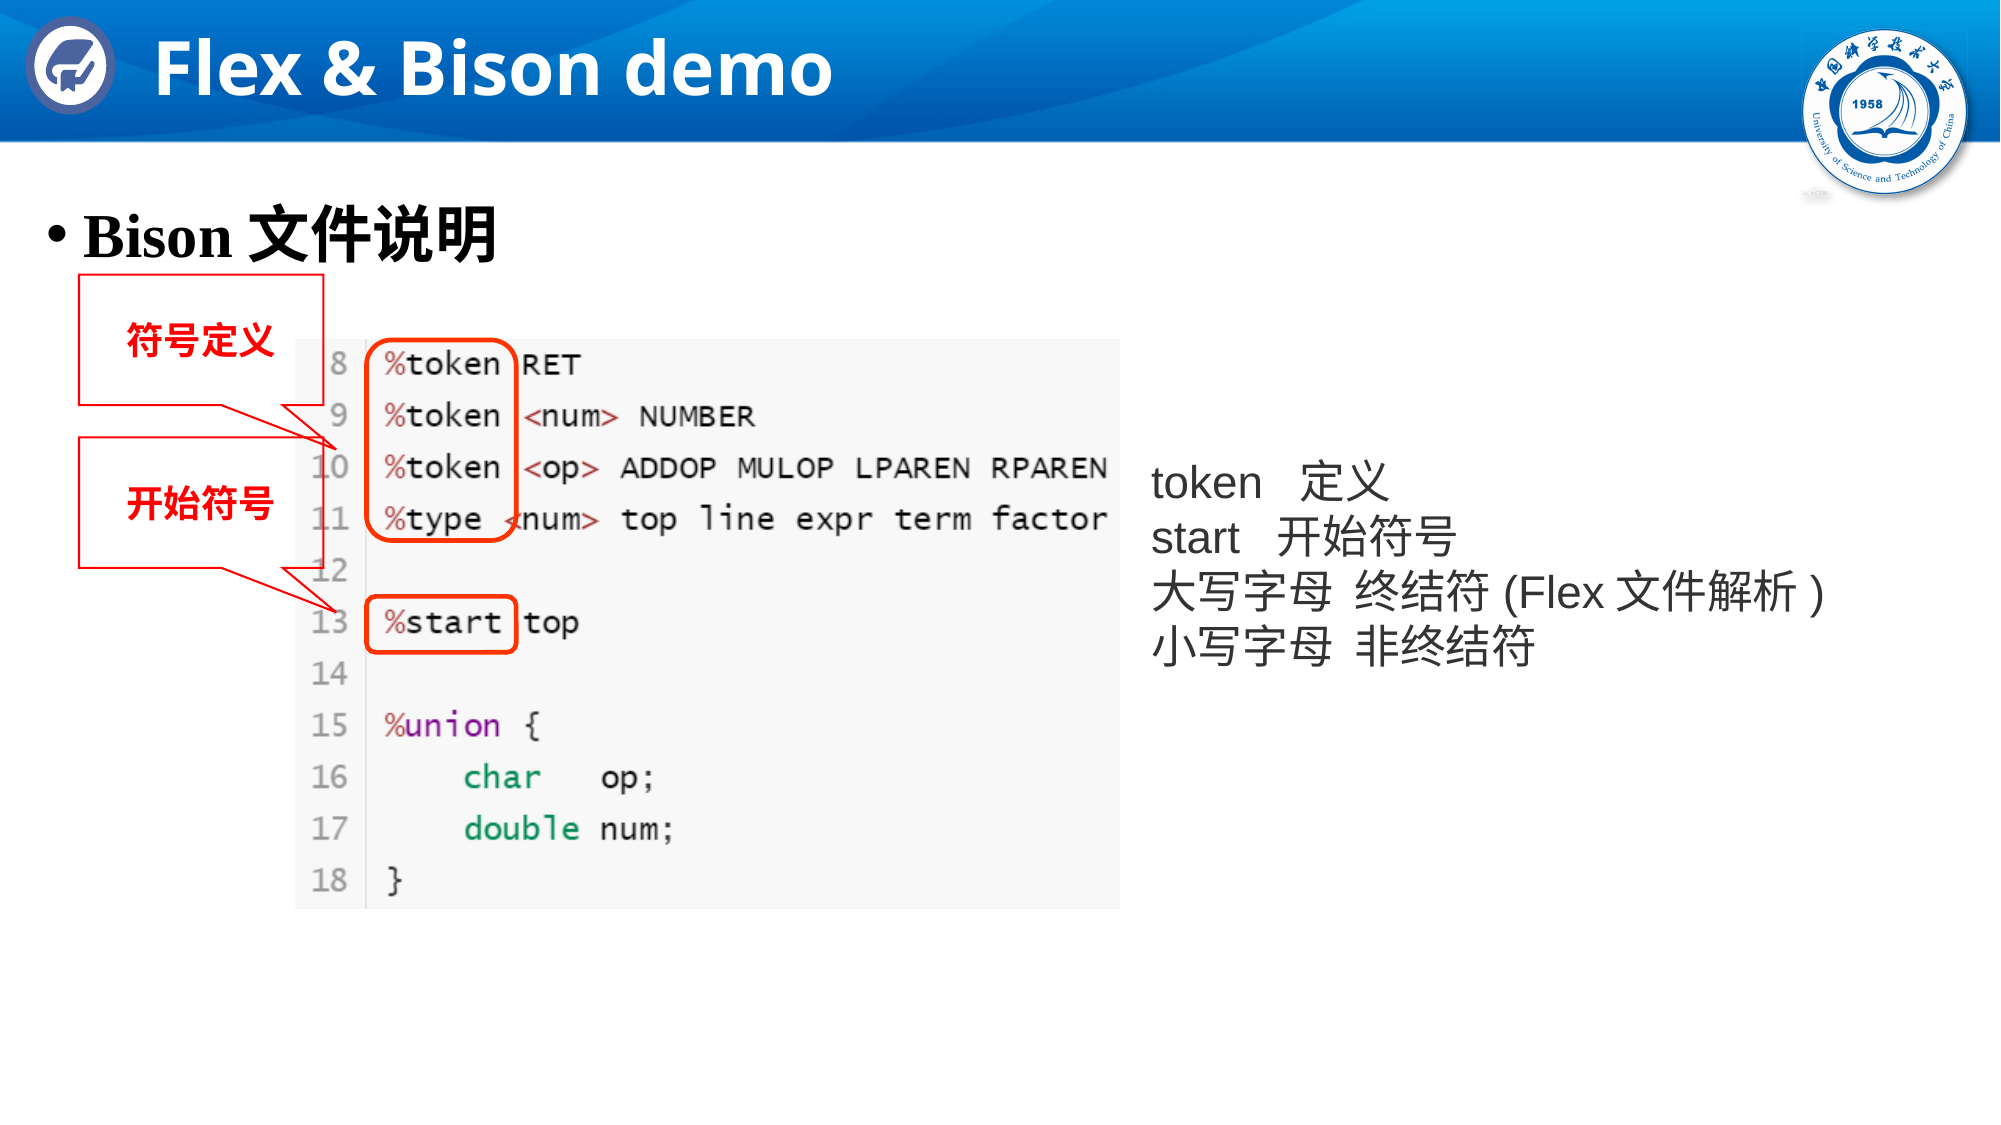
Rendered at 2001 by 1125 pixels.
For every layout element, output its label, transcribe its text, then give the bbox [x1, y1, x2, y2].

picture [295, 339, 1120, 909]
list Bison文件说明 [31, 172, 1966, 1031]
text_box 符号定义 [77, 273, 325, 435]
text_box 开始符号 [77, 436, 295, 598]
text_box token 定义 start 开始符号 大写字母 终结符(Flex文件解析) 小写字母 非终结符 [1136, 445, 1840, 680]
picture [0, 0, 2000, 204]
title Flex & Bison demo [137, 10, 1707, 132]
